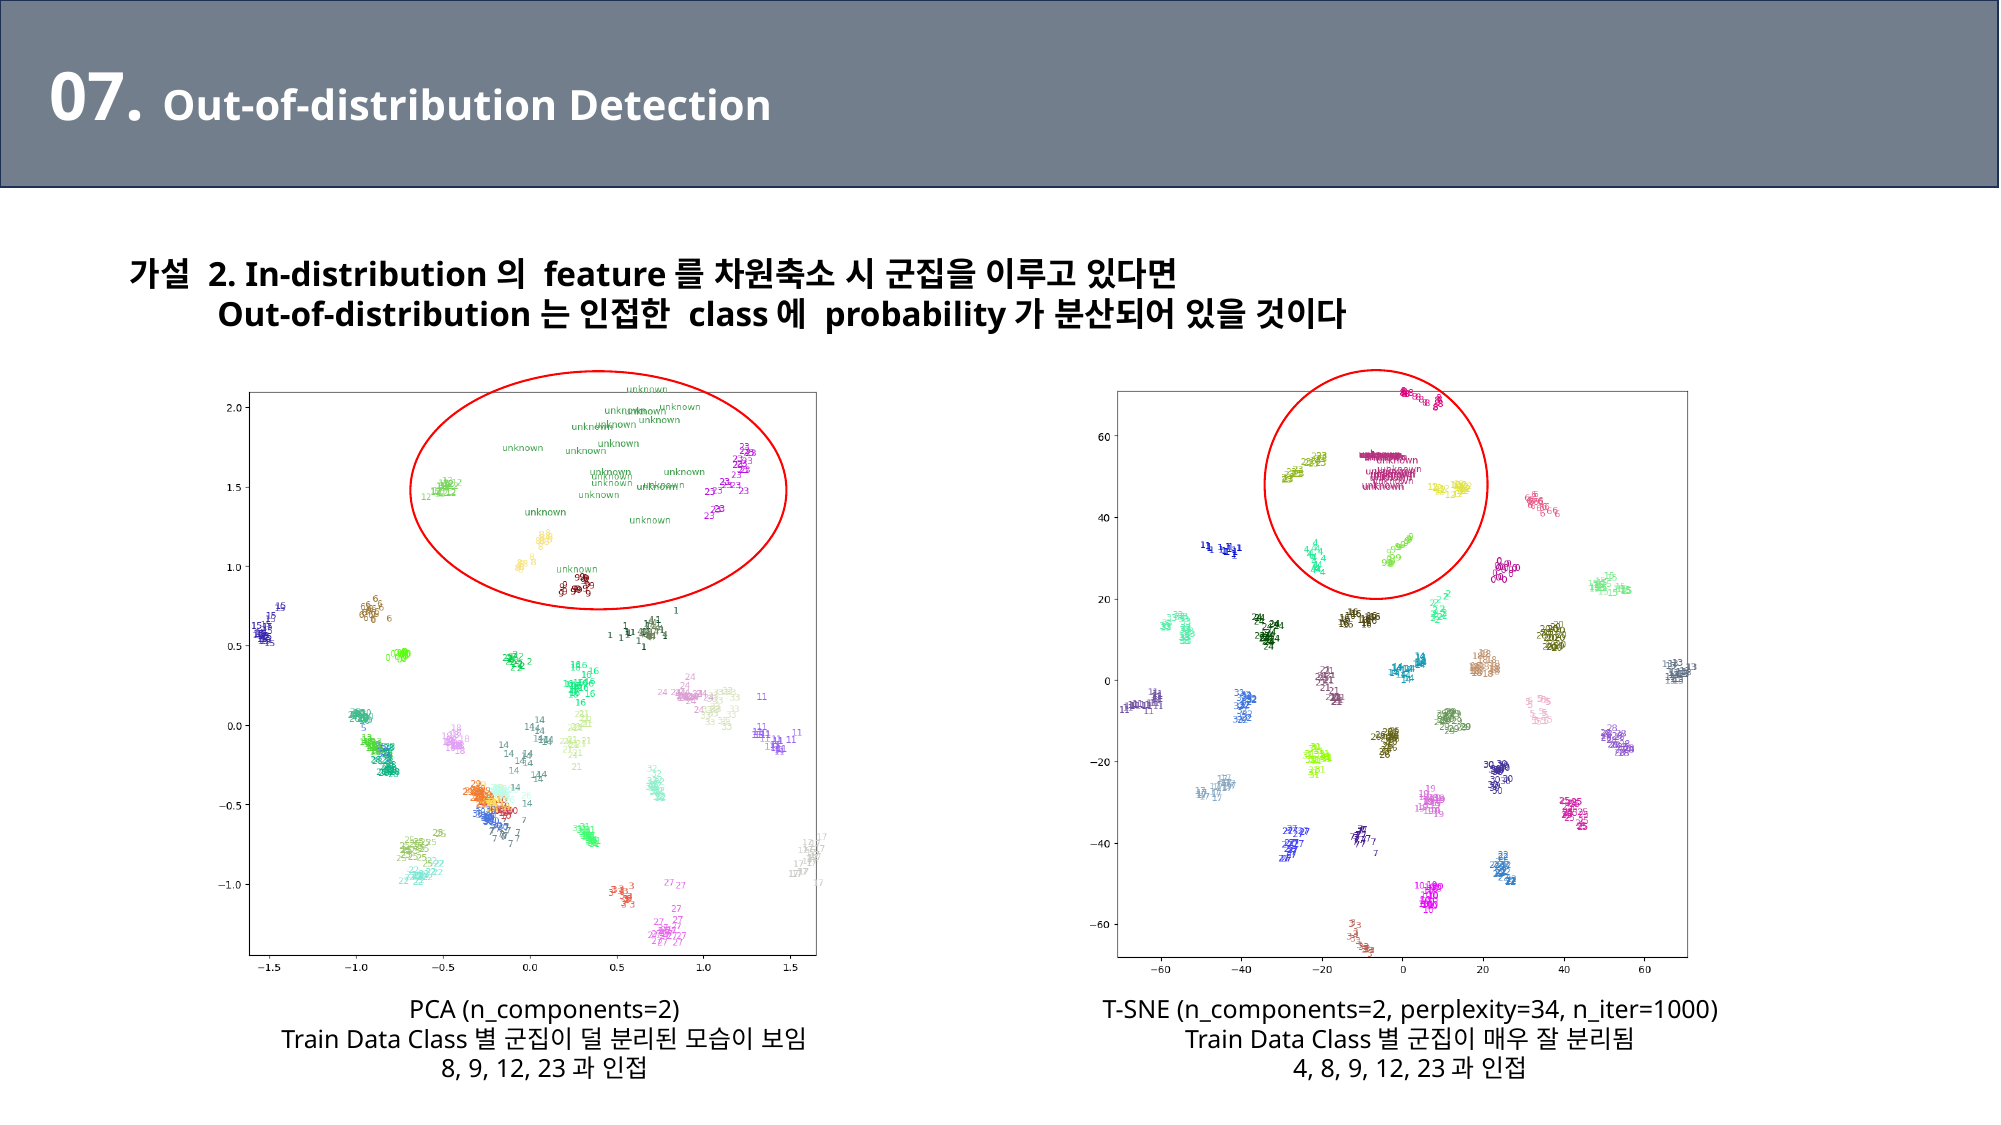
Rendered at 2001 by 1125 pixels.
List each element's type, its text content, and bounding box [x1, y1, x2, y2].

picture [1090, 380, 1699, 978]
text_box 07. Out-of-distribution Detection [0, 0, 1999, 188]
picture [212, 379, 833, 978]
text_box PCA (n_components=2) Train Data Class별 군집이 덜 분리된 모습이 보임 8, 9, 12, 23과 인접 [239, 985, 850, 1091]
text_box T-SNE (n_components=2, perplexity=34, n_iter=1000) Train Data Class별 군집이 매우 잘 분리됨 4, 8, 9, 12, 23과 인접 [1060, 985, 1761, 1091]
text_box 가설 2. In-distribution의 feature를 차원축소 시 군집을 이루고 있다면 Out-of-distribution는 인접한 class에 probability가 분산되어 있을 것이다 [115, 246, 1454, 341]
text_box [527, 370, 670, 379]
text_box [1328, 369, 1424, 380]
